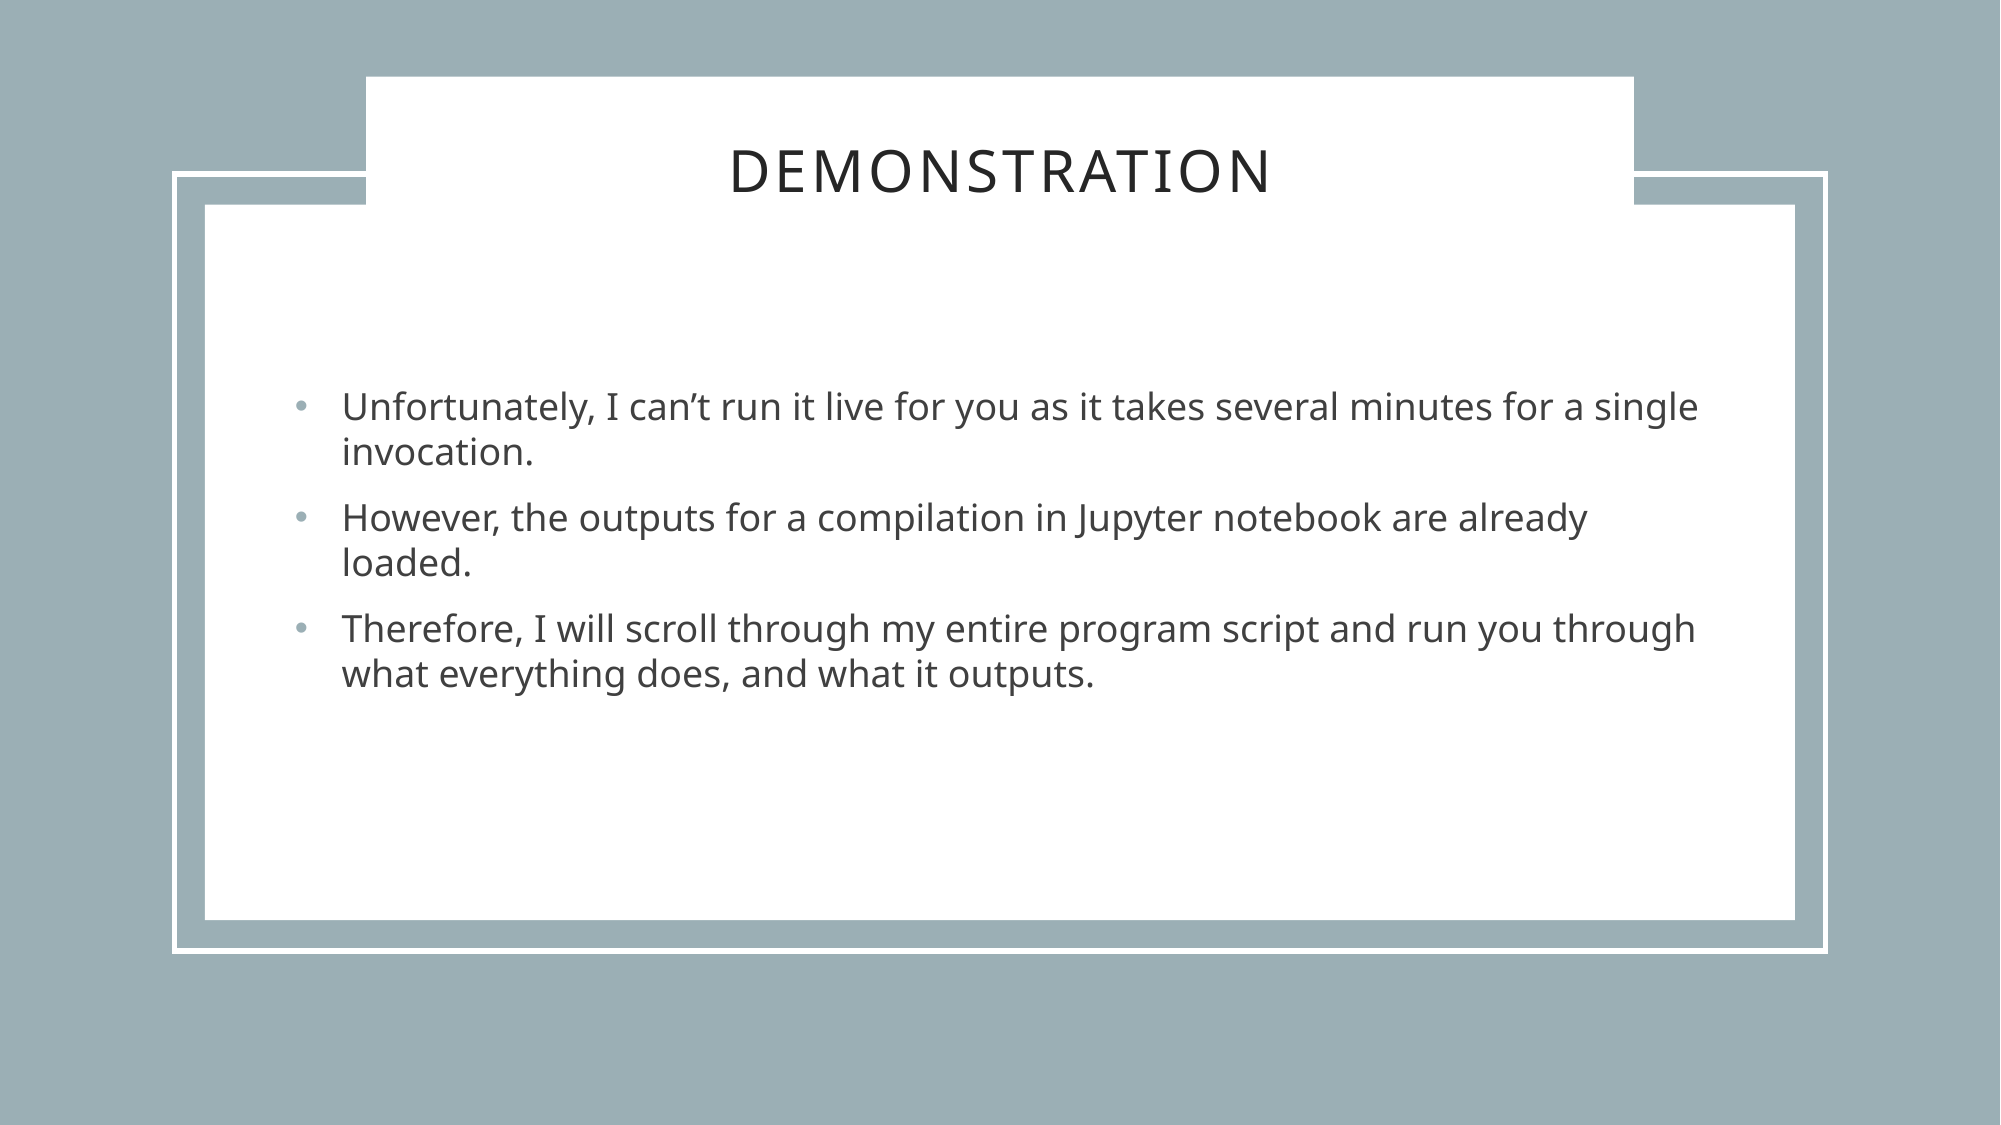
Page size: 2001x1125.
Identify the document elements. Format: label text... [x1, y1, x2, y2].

text_box [0, 0, 2000, 1125]
text_box [173, 173, 1827, 952]
text_box Unfortunately, I can’t run it live for you as it takes several minutes for a single invocation. However, the outputs for a compilation in Jupyter notebook are already loaded. Therefore, I will scroll through my entire program script and run you through what everything does, and what it outputs. [279, 375, 1720, 849]
text_box Demonstration [366, 76, 1634, 272]
